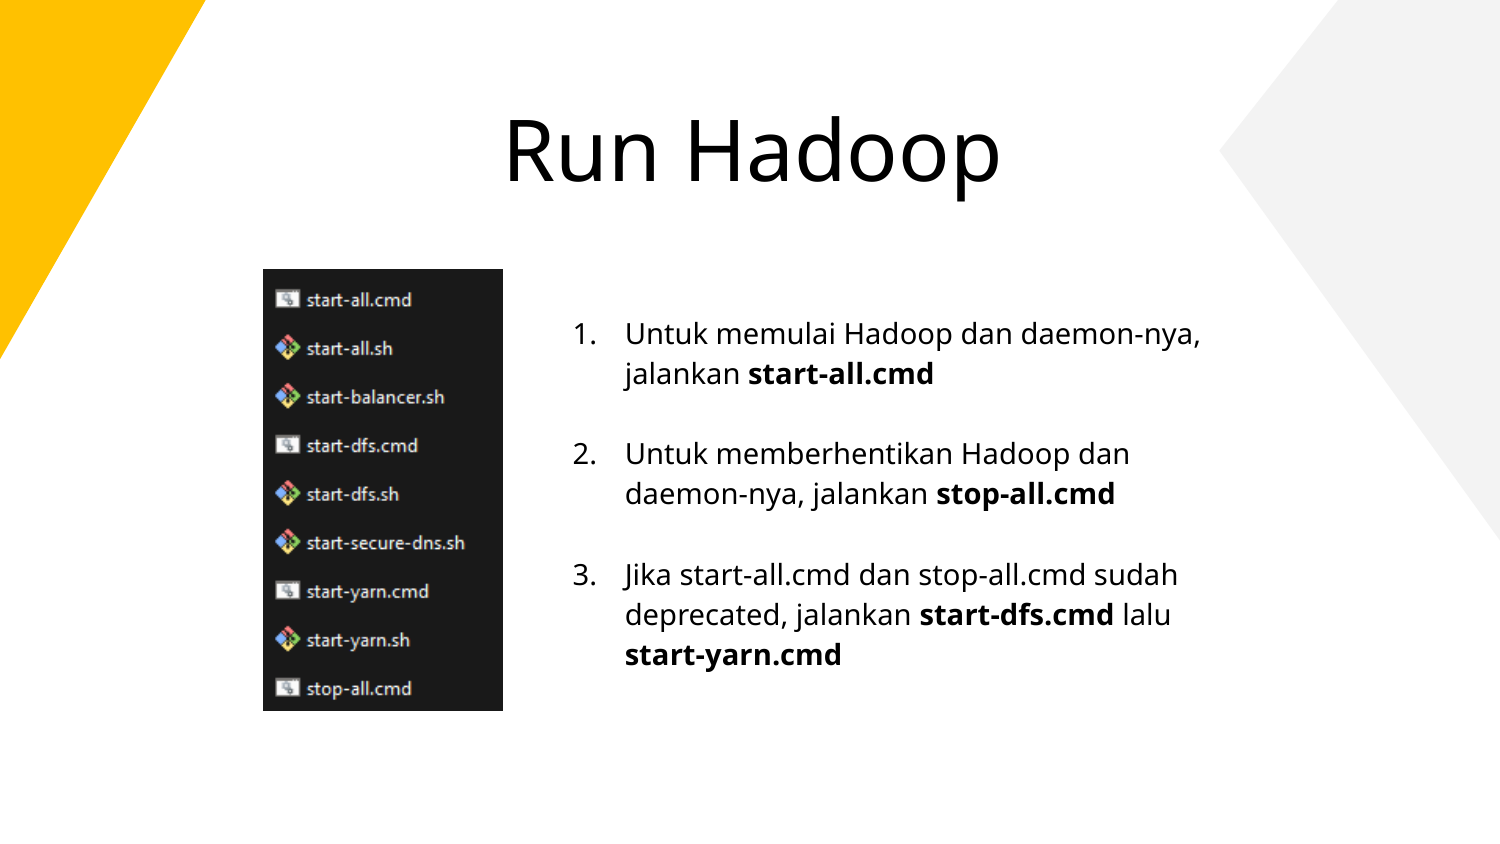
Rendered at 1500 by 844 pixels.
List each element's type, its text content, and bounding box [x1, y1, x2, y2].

text_box Untuk memulai Hadoop dan daemon-nya, jalankan start-all.cmd Untuk memberhentikan Hadoop dan daemon-nya, jalankan stop-all.cmd Jika start-all.cmd dan stop-all.cmd sudah deprecated, jalankan start-dfs.cmd lalu start-yarn.cmd [534, 294, 1237, 687]
picture [262, 269, 503, 711]
title Run Hadoop [88, 80, 1418, 213]
